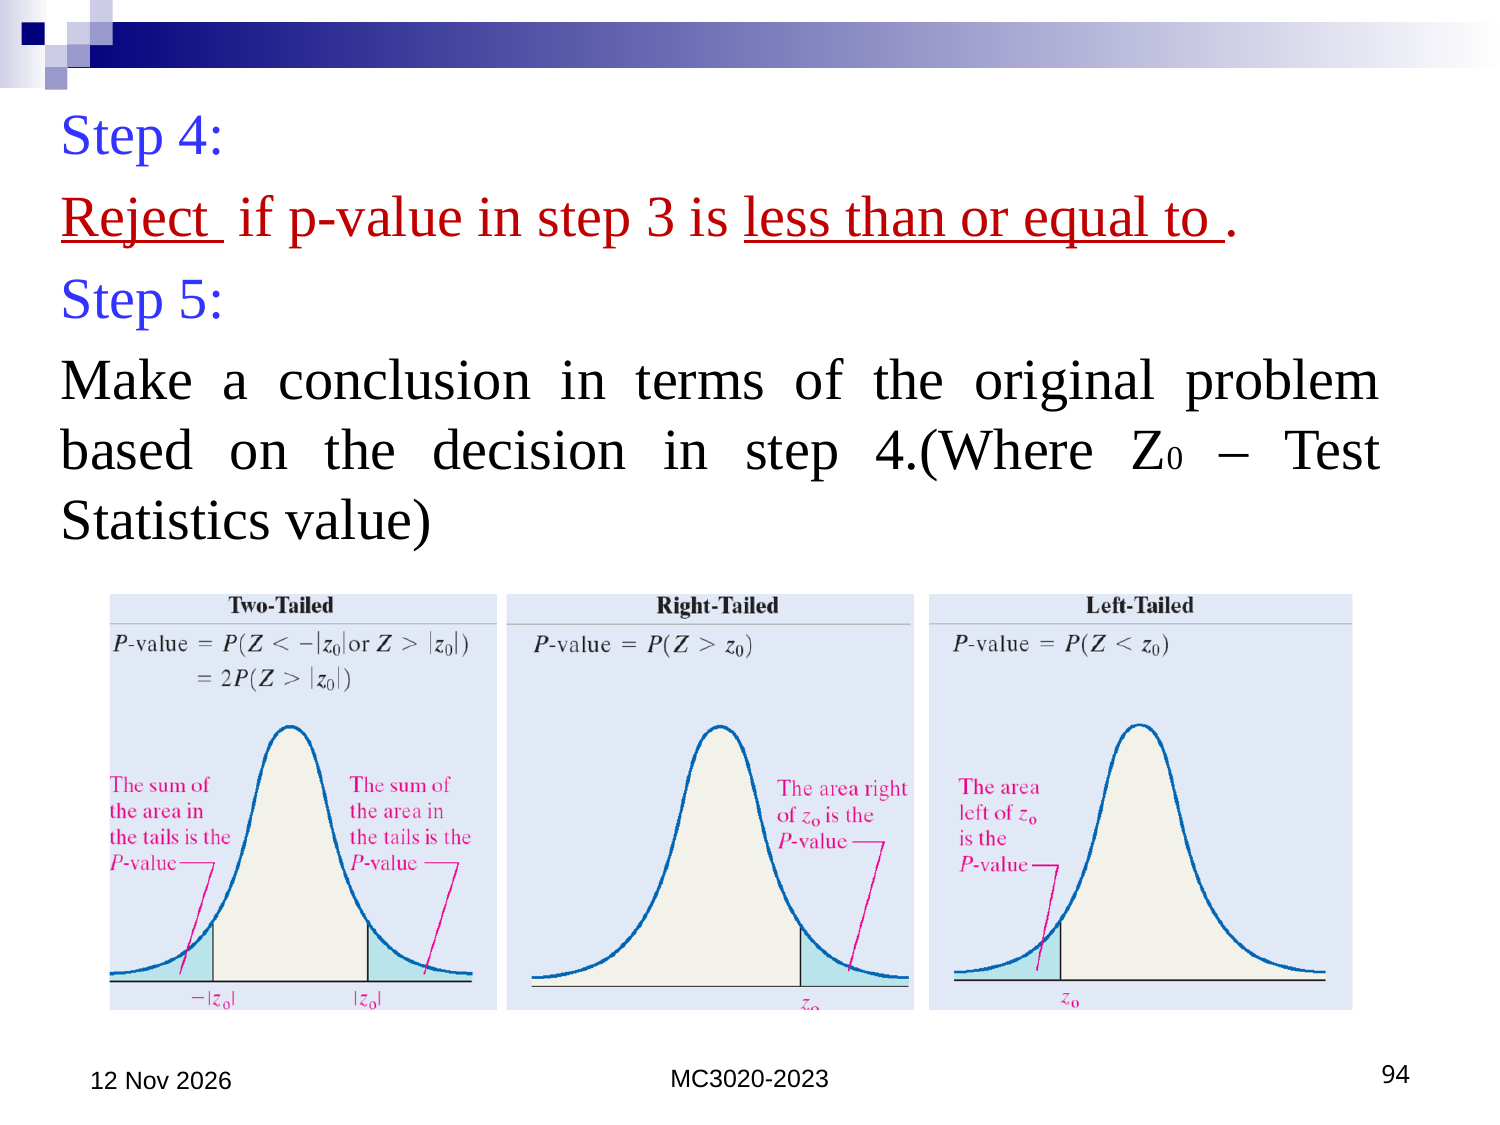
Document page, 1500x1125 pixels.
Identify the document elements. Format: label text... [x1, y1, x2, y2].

slide_number 26-May-23 [75, 1024, 425, 1103]
slide_number 94 [1074, 1025, 1425, 1100]
picture [109, 589, 1357, 1010]
footer MC3020-2023 [512, 1025, 988, 1100]
